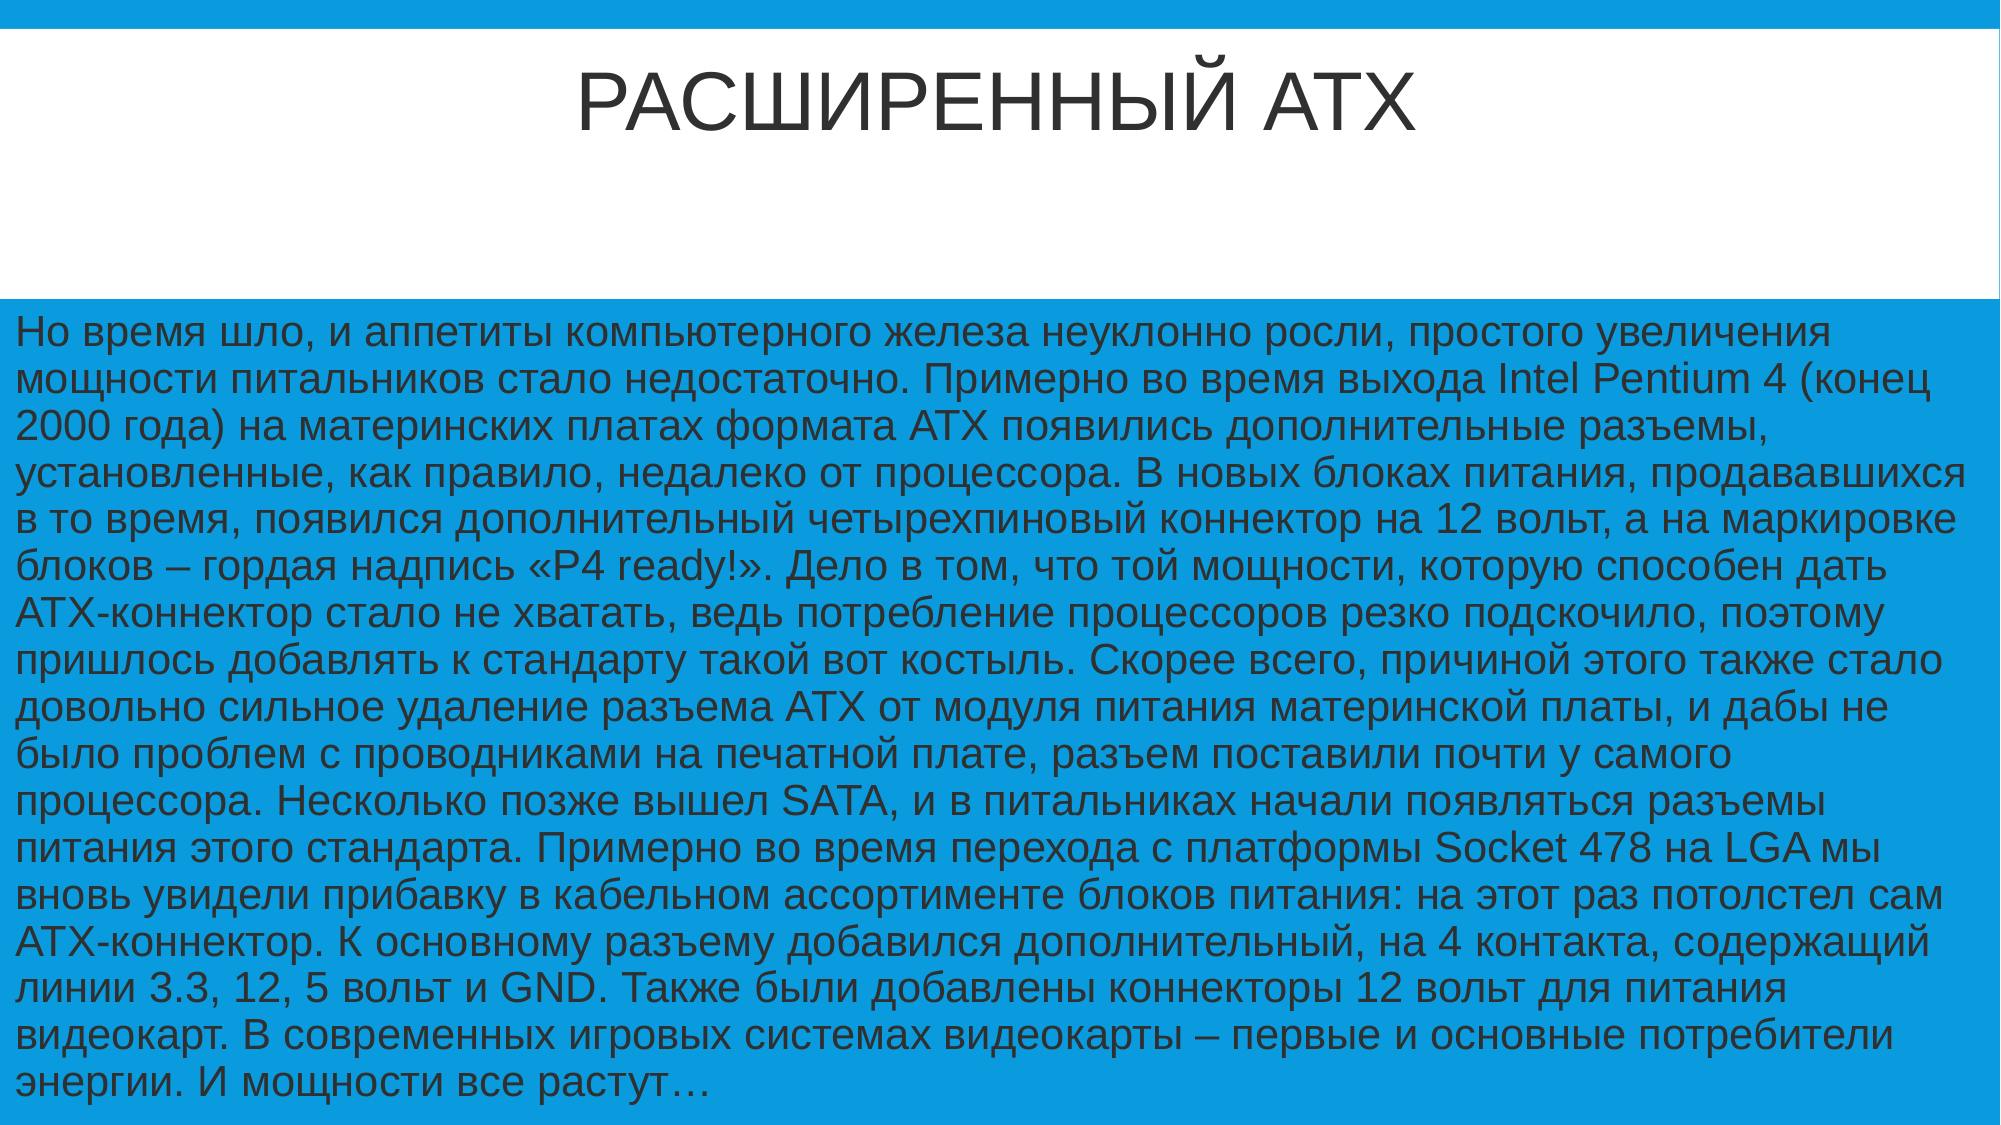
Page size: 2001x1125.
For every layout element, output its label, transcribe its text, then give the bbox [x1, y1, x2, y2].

title Расширенный АТХ [560, 28, 1440, 182]
list Но время шло, и аппетиты компьютерного железа неуклонно росли, простого увеличения мощности питальников стало недостаточно. Примерно во время выхода Intel Pentium 4 (конец 2000 года) на материнских платах формата АТХ появились дополнительные разъемы, установленные, как правило, недалеко от процессора. В новых блоках питания, продававшихся в то время, появился дополнительный четырехпиновый коннектор на 12 вольт, а на маркировке блоков – гордая надпись «P4 ready!». Дело в том, что той мощности, которую способен дать ATX-коннектор стало не хватать, ведь потребление процессоров резко подскочило, поэтому пришлось добавлять к стандарту такой вот костыль. Скорее всего, причиной этого также стало довольно сильное удаление разъема АТХ от модуля питания материнской платы, и дабы не было проблем с проводниками на печатной плате, разъем поставили почти у самого процессора. Несколько позже вышел SATA, и в питальниках начали появляться разъемы питания этого стандарта. Примерно во время перехода с платформы Socket 478 на LGA мы вновь увидели прибавку в кабельном ассортименте блоков питания: на этот раз потолстел сам ATX-коннектор. К основному разъему добавился дополнительный, на 4 контакта, содержащий линии 3.3, 12, 5 вольт и GND. Также были добавлены коннекторы 12 вольт для питания видеокарт. В современных игровых системах видеокарты – первые и основные потребители энергии. И мощности все растут… [0, 301, 2000, 1115]
